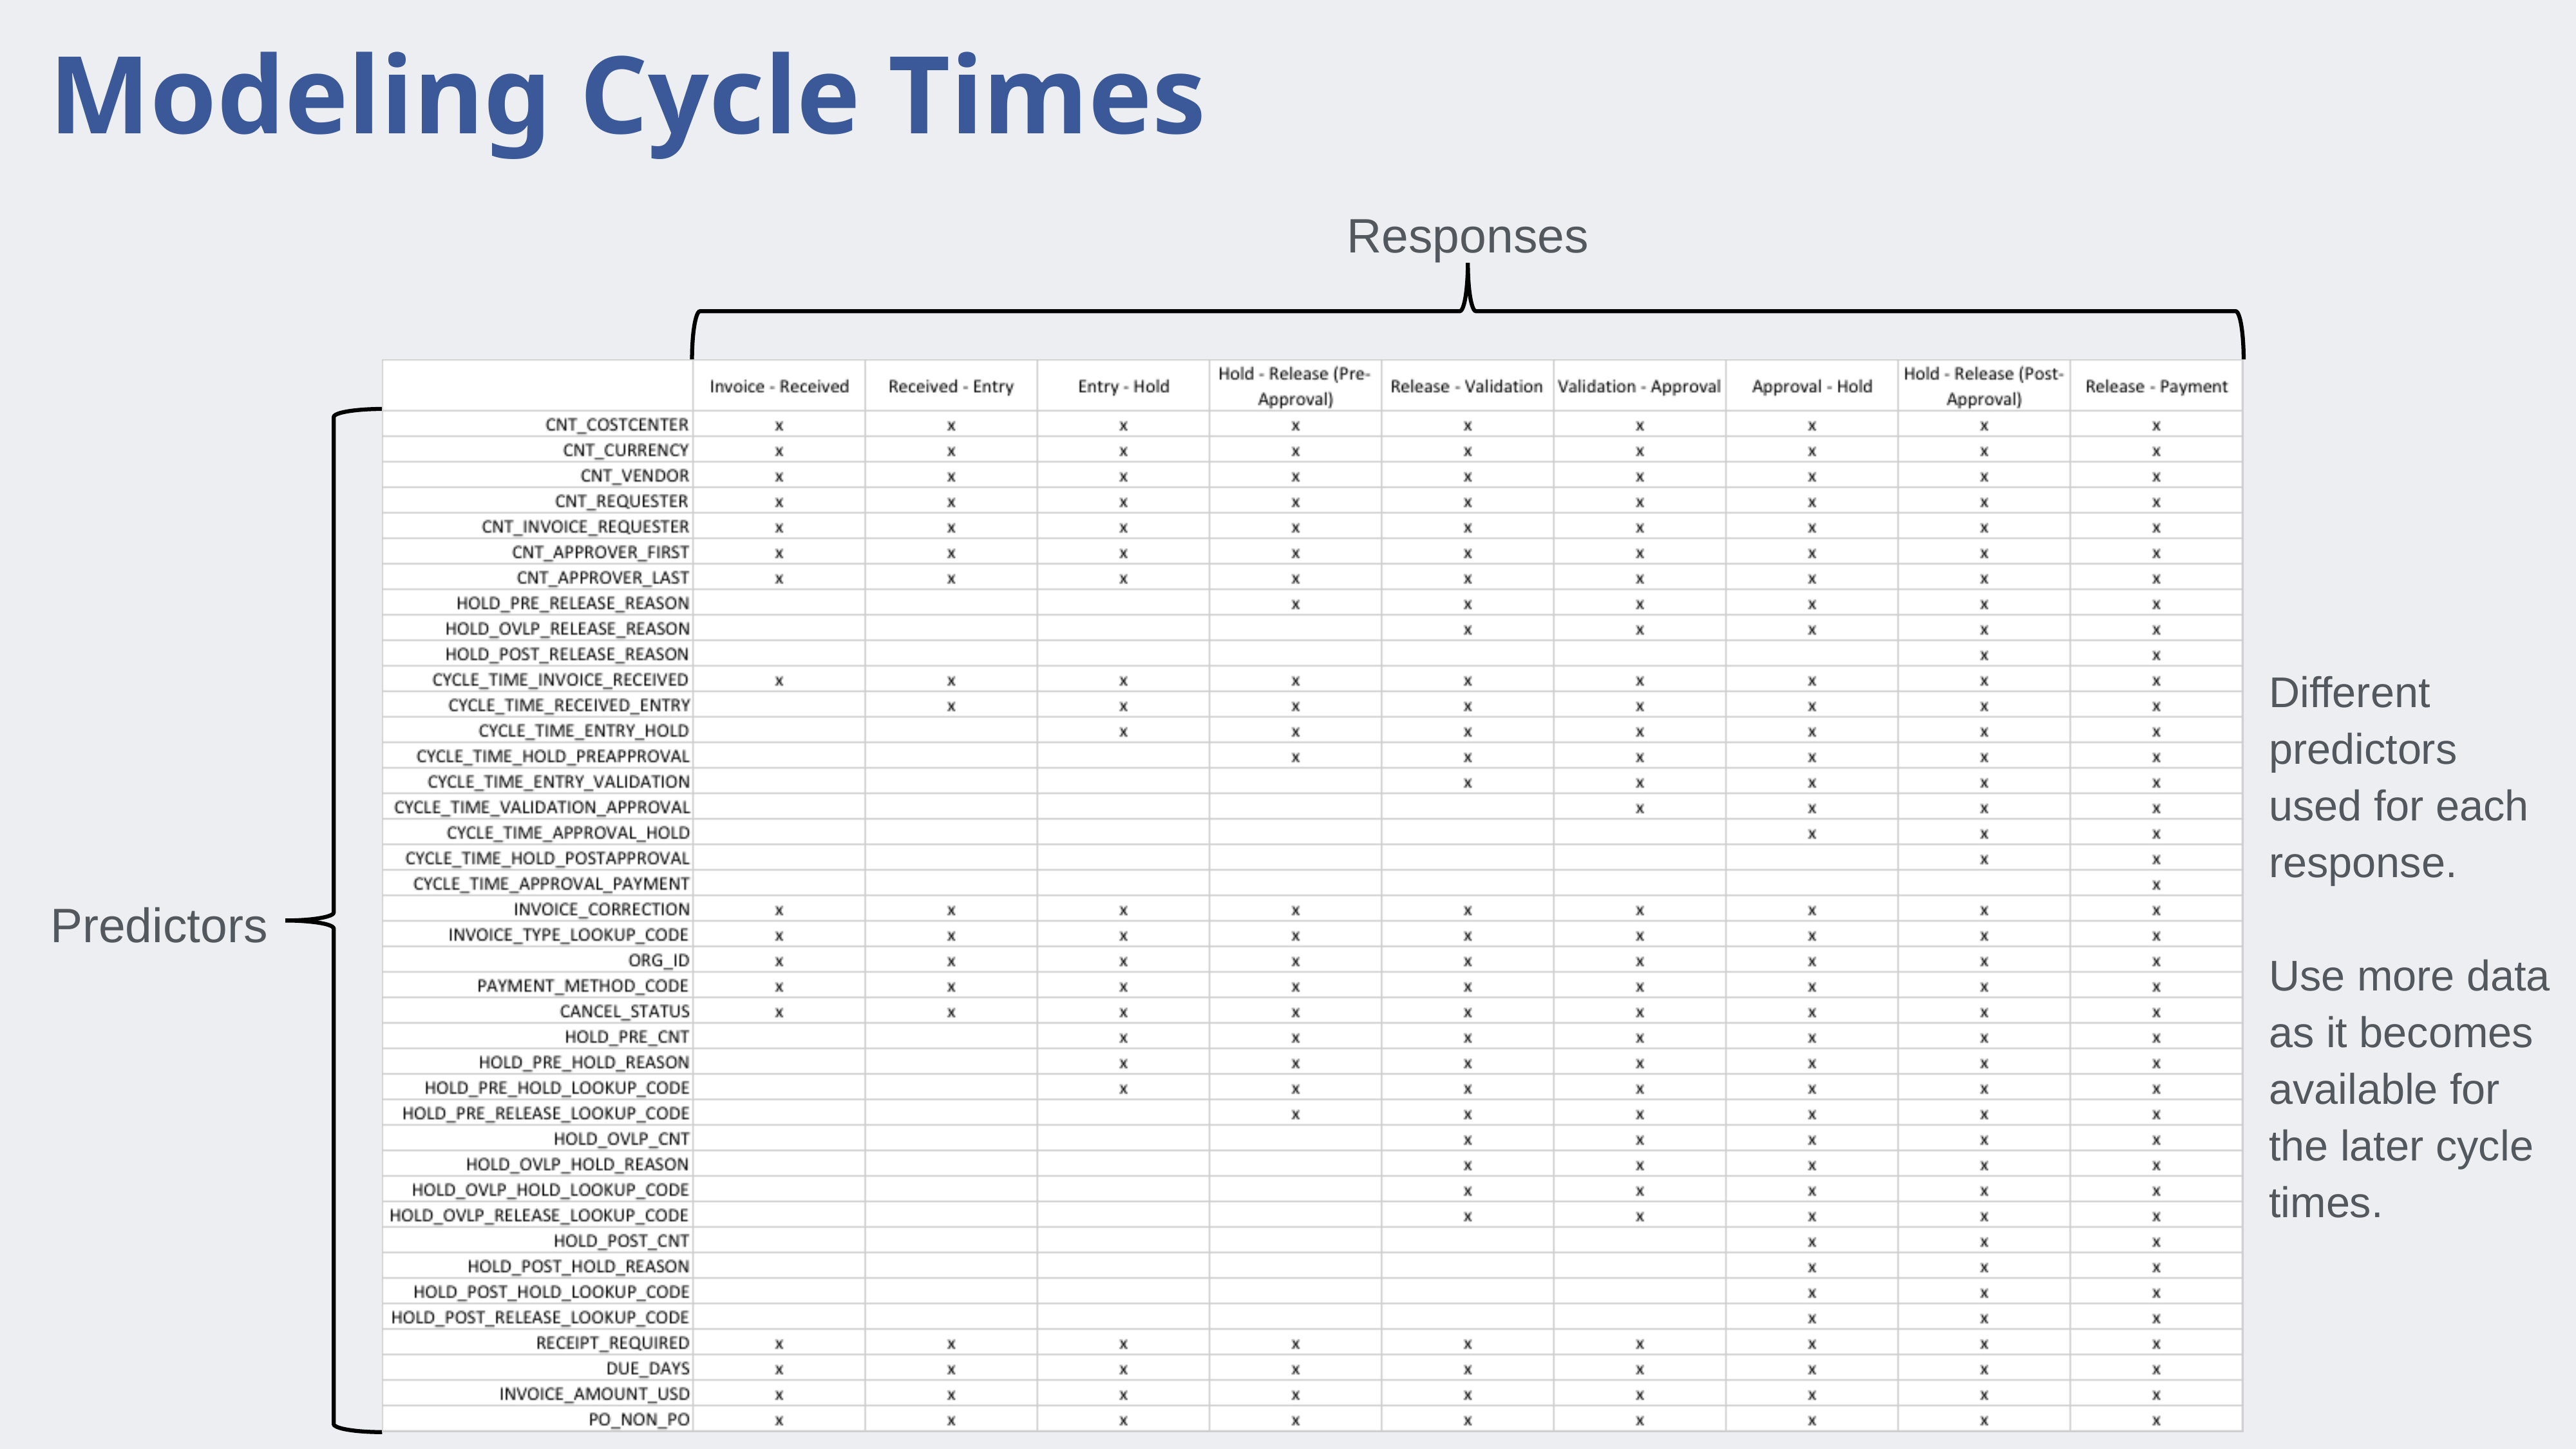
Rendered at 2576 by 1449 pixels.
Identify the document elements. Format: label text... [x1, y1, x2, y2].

text_box Different predictors used for each response. Use more data as it becomes available for the later cycle times. [2269, 659, 2556, 1226]
text_box Responses [1325, 198, 1610, 263]
text_box [692, 263, 2244, 359]
text_box Predictors [0, 888, 269, 953]
title Modeling Cycle Times [49, 0, 2304, 156]
picture [382, 359, 2244, 1432]
text_box [285, 409, 382, 1432]
